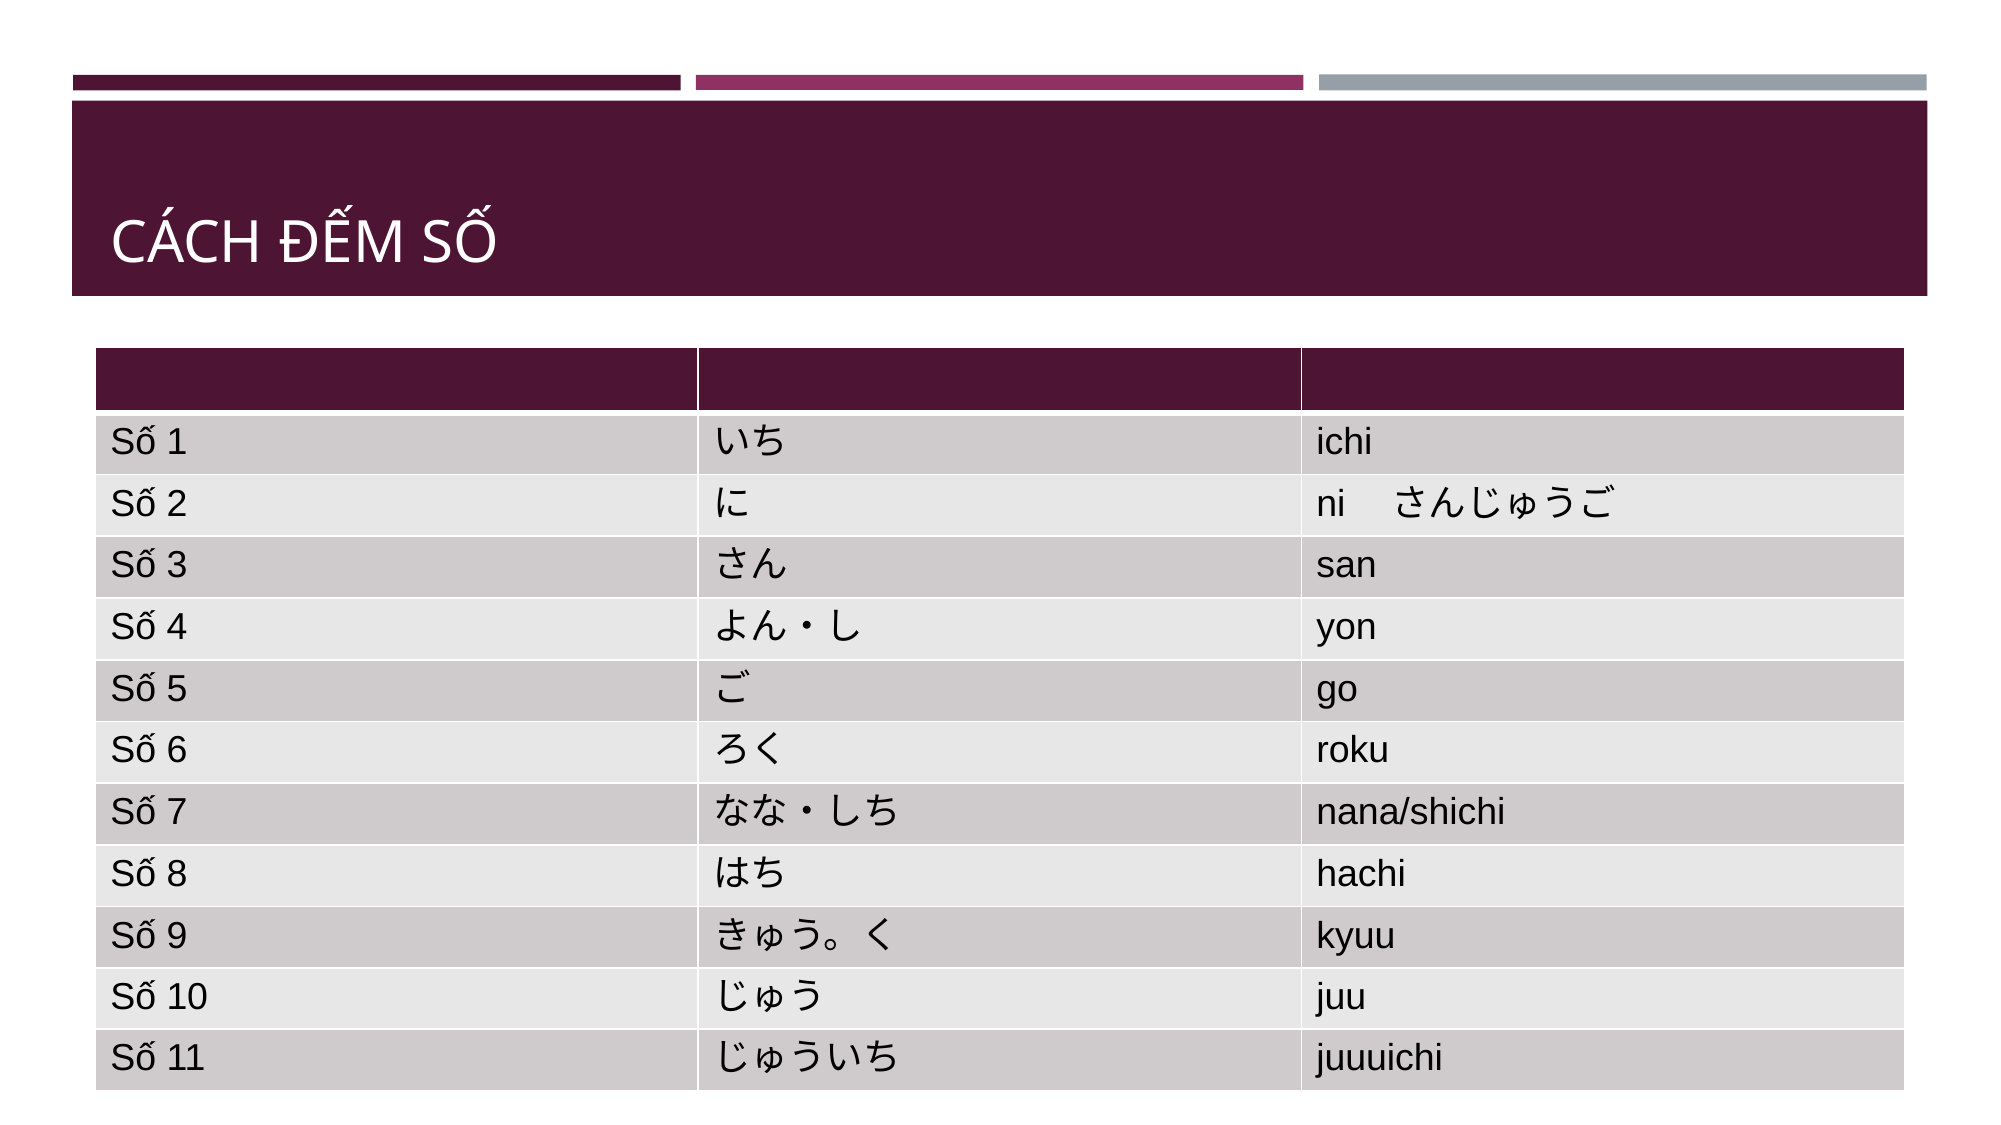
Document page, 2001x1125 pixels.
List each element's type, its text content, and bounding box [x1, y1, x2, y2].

table_cell hachi [1302, 846, 1904, 906]
table_cell に [699, 475, 1301, 535]
table_cell juuuichi [1302, 1030, 1904, 1090]
table_cell Số 11 [96, 1030, 697, 1090]
table_cell san [1302, 537, 1904, 597]
table_header [96, 348, 697, 410]
table_cell Số 5 [96, 661, 697, 721]
table_cell いち [699, 416, 1301, 474]
table_cell ichi [1302, 416, 1904, 474]
table_cell きゅう。く [699, 907, 1301, 967]
table_cell go [1302, 661, 1904, 721]
table_cell juu [1302, 969, 1904, 1028]
table_header [1302, 348, 1904, 410]
table_cell kyuu [1302, 907, 1904, 967]
table_cell Số 1 [96, 416, 697, 474]
table_cell ご [699, 661, 1301, 721]
table_cell ni さんじゅうご [1302, 475, 1904, 535]
table_cell Số 9 [96, 907, 697, 967]
table_cell はち [699, 846, 1301, 906]
table_cell Số 8 [96, 846, 697, 906]
table_cell さん [699, 537, 1301, 597]
table_cell Số 4 [96, 599, 697, 659]
table_cell roku [1302, 722, 1904, 782]
table_cell Số 7 [96, 784, 697, 844]
table_cell じゅう [699, 969, 1301, 1028]
table_cell よん・し [699, 599, 1301, 659]
table_cell yon [1302, 599, 1904, 659]
table_cell Số 10 [96, 969, 697, 1028]
table_cell じゅういち [699, 1030, 1301, 1090]
table_cell Số 3 [96, 537, 697, 597]
table_cell Số 2 [96, 475, 697, 535]
table_cell Số 6 [96, 722, 697, 782]
table_cell なな・しち [699, 784, 1301, 844]
table_cell nana/shichi [1302, 784, 1904, 844]
table_header [699, 348, 1301, 410]
title CÁCH ĐẾM SỐ [95, 115, 1905, 282]
table_cell ろく [699, 722, 1301, 782]
